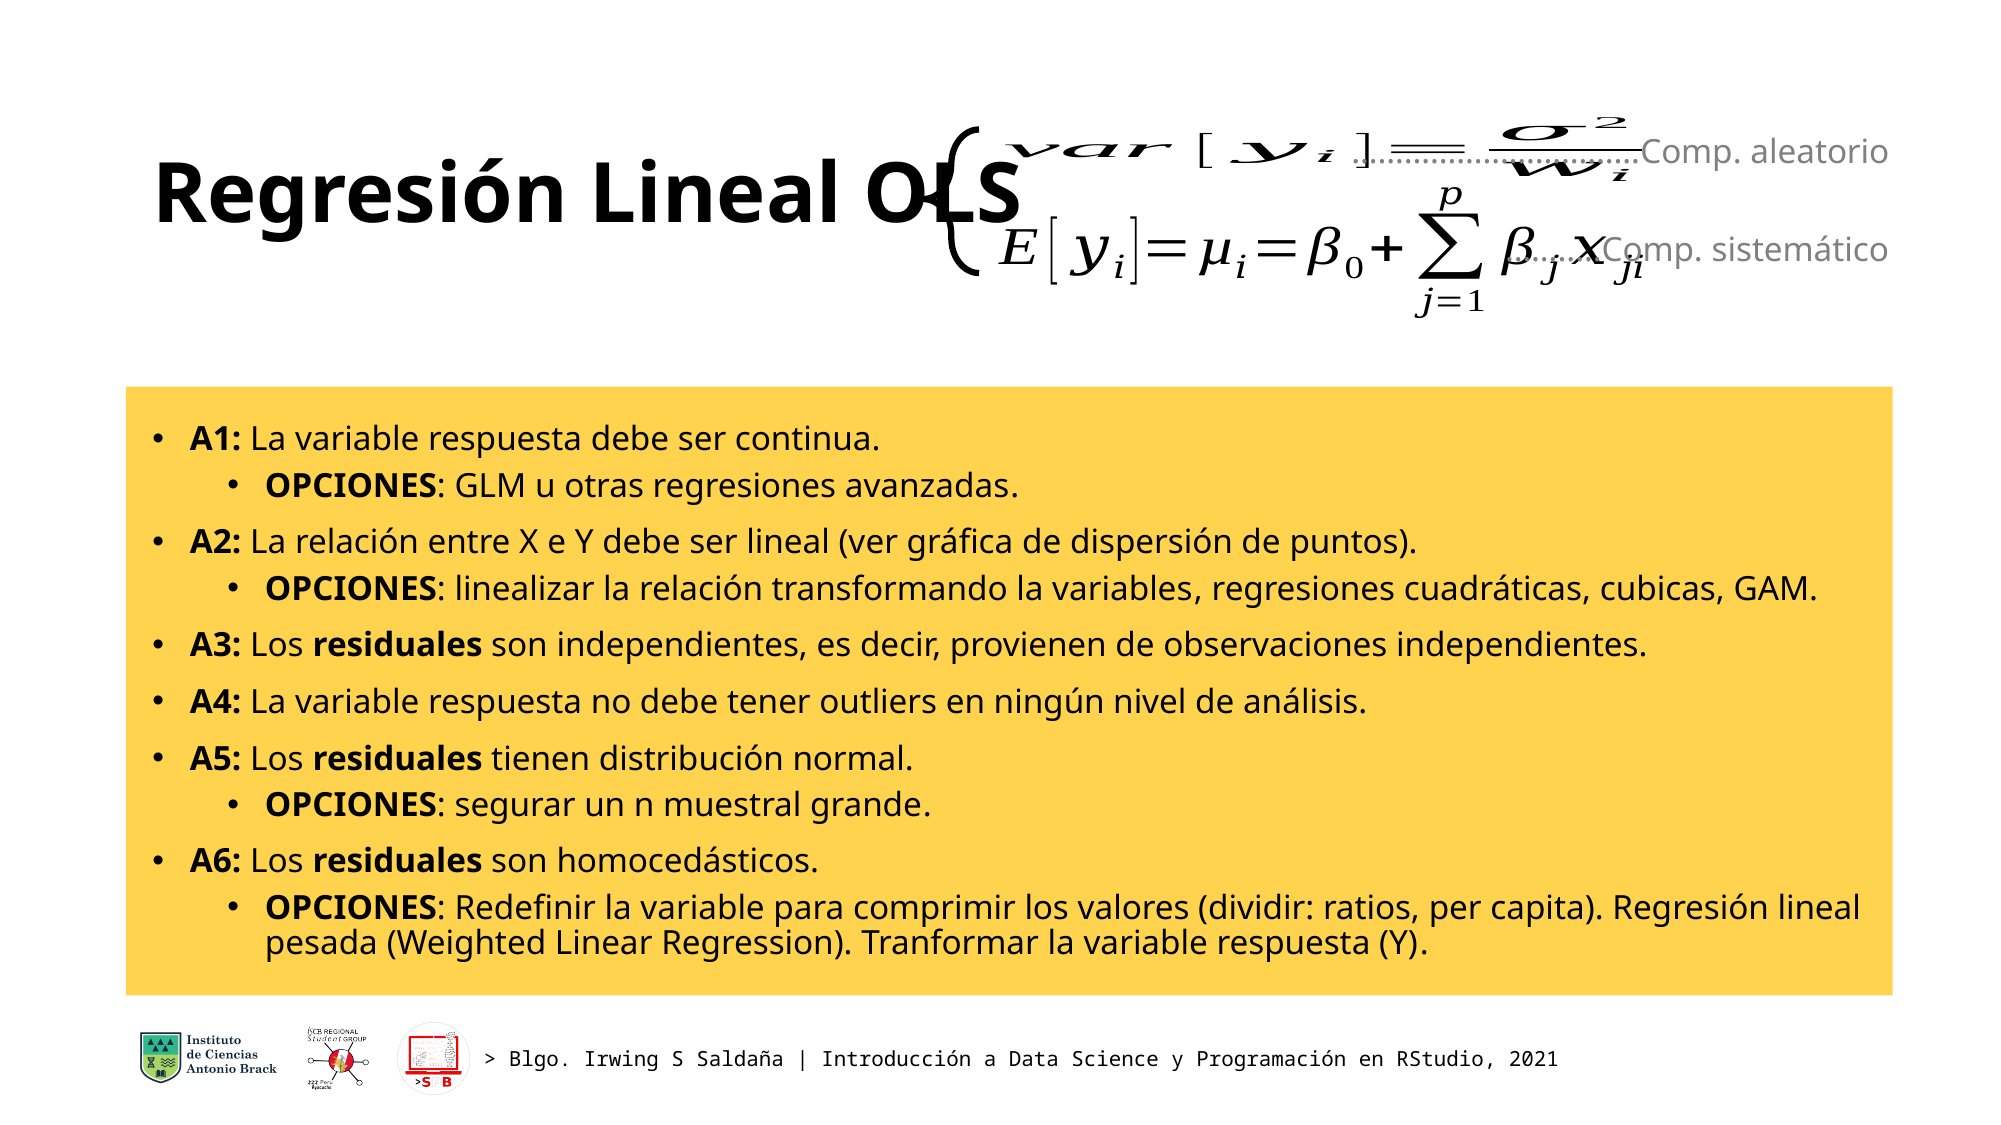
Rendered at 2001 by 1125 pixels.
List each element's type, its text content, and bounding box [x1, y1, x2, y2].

text_box ……………………………Comp. aleatorio [1289, 123, 1905, 178]
picture [397, 1035, 470, 1095]
title Regresión Lineal OLS [137, 86, 1863, 305]
text_box A1: La variable respuesta debe ser continua. OPCIONES: GLM u otras regresiones avanzadas. A2: La relación entre X e Y debe ser lineal (ver gráfica de dispersión de puntos). OPCIONES: linealizar la relación transformando la variables, regresiones cuadráticas, cubicas, GAM. A3: Los residuales son independientes, es decir, provienen de observaciones independientes. A4: La variable respuesta no debe tener outliers en ningún nivel de análisis. A5: Los residuales tienen distribución normal. OPCIONES: segurar un n muestral grande. A6: Los residuales son homocedásticos. OPCIONES: Redefinir la variable para comprimir los valores (dividir: ratios, per capita). Regresión lineal pesada (Weighted Linear Regression). Tranformar la variable respuesta (Y). [137, 414, 1905, 1035]
picture [137, 1035, 279, 1088]
picture [306, 1035, 370, 1091]
text_box [125, 386, 1894, 996]
text_box ……..…Comp. sistemático [1354, 220, 1905, 276]
text_box [923, 128, 980, 274]
